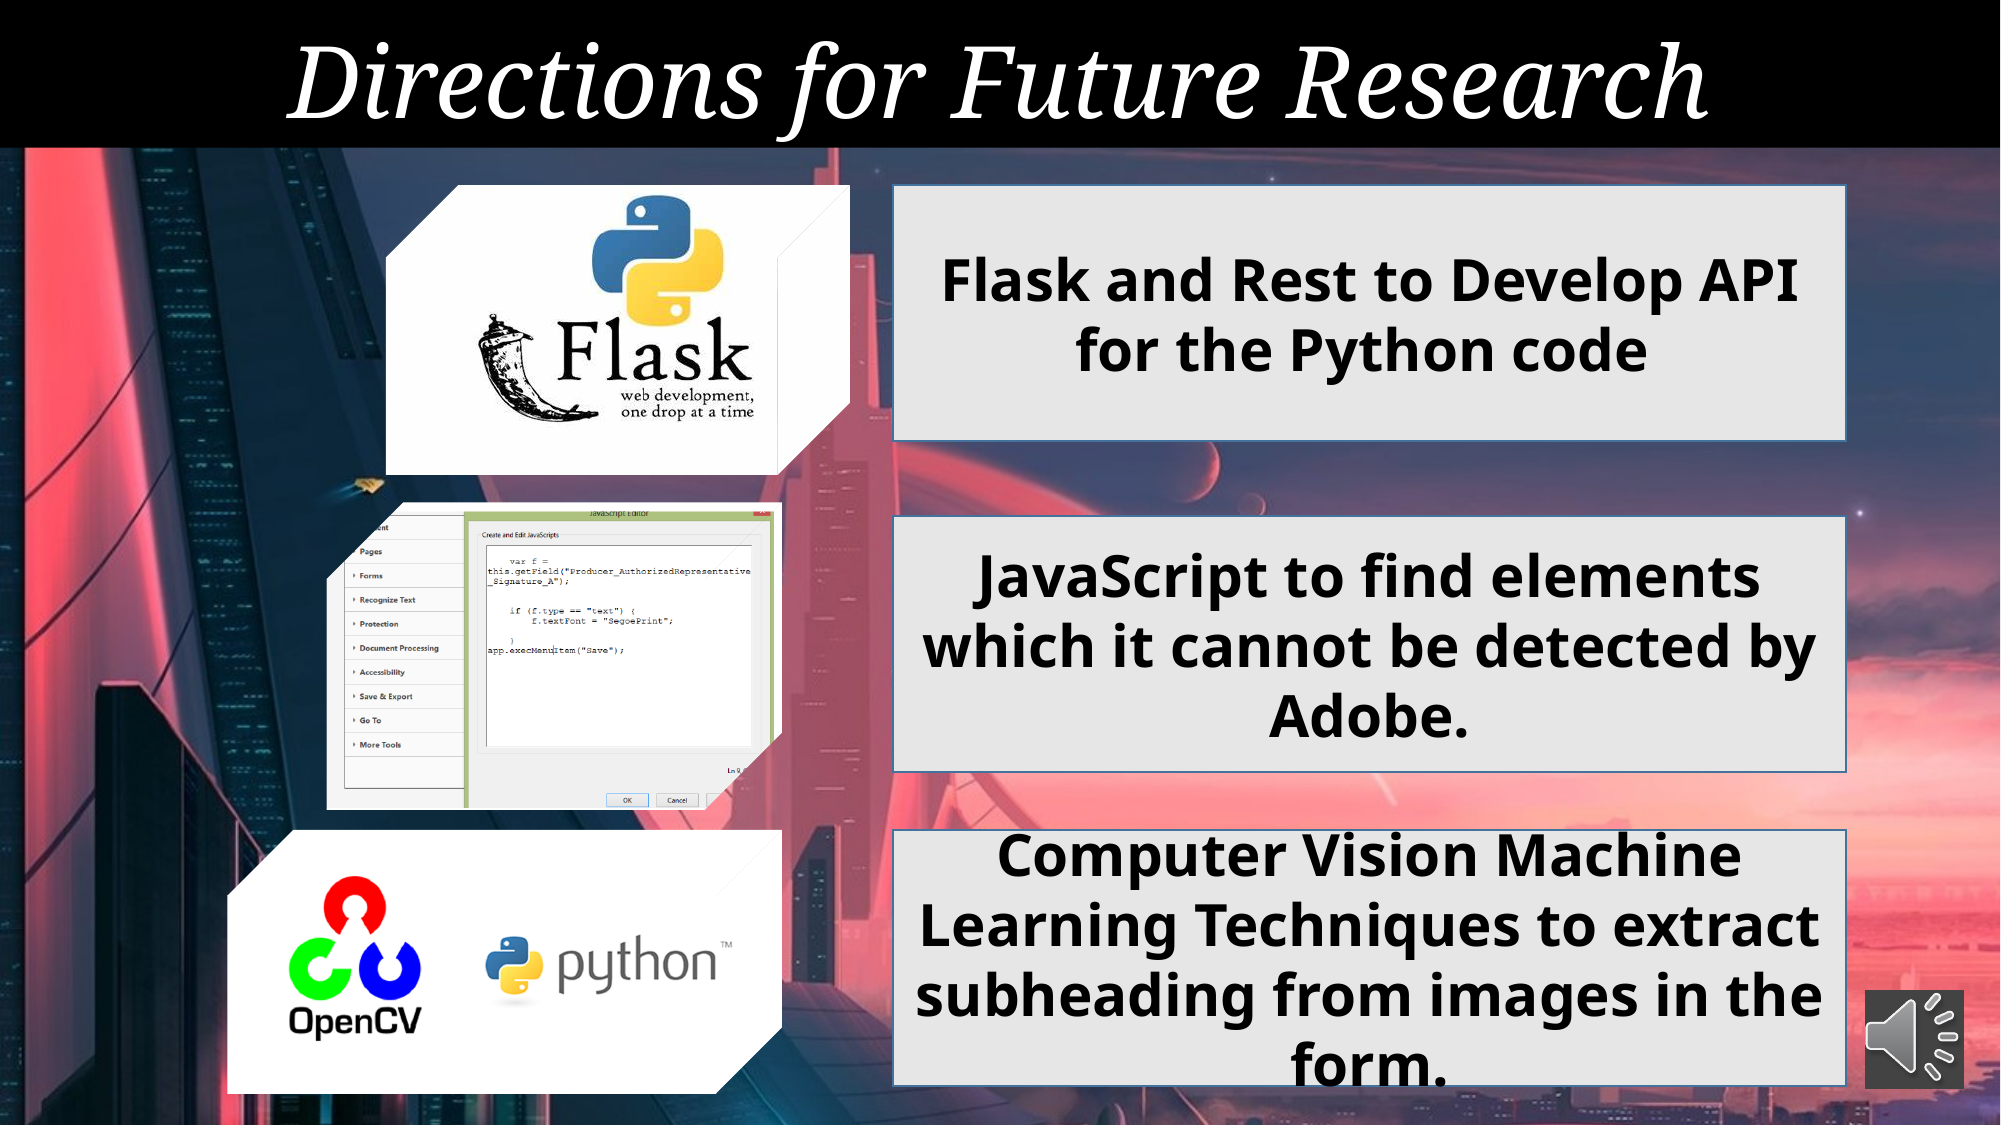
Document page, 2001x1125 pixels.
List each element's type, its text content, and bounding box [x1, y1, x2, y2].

text_box Computer Vision Machine Learning Techniques to extract subheading from images in the form. [892, 829, 1847, 1087]
text_box Flask and Rest to Develop API for the Python code [892, 184, 1847, 442]
text_box JavaScript to find elements which it cannot be detected by Adobe. [892, 515, 1847, 773]
picture [0, 0, 2001, 1125]
title Directions for Future Research [0, 0, 2000, 148]
